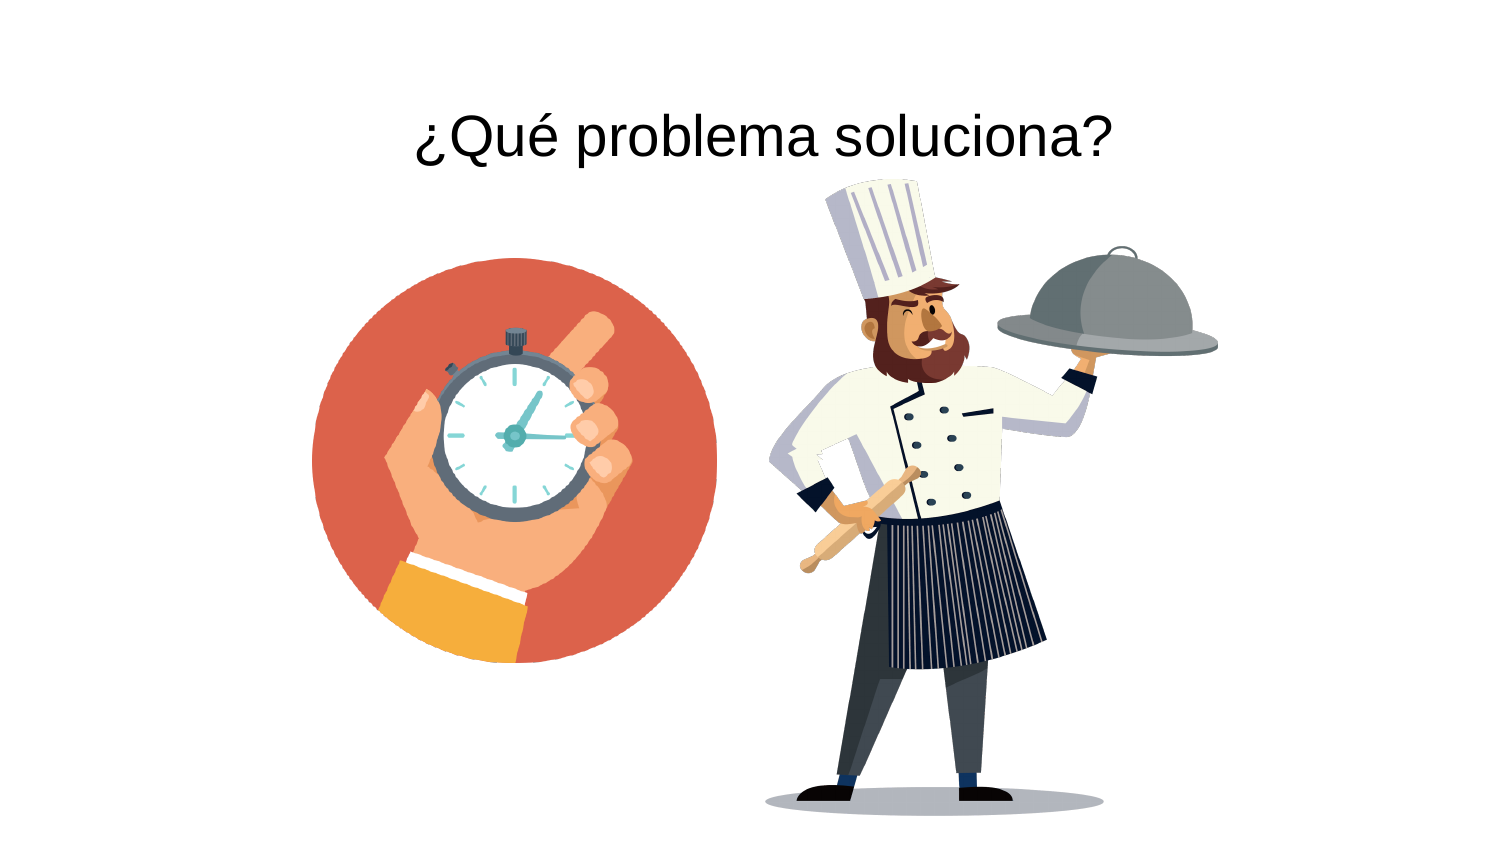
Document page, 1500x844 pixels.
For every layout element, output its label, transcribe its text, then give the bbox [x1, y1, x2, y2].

picture [765, 179, 1219, 816]
picture [312, 257, 717, 663]
text_box ¿Qué problema soluciona? [166, 82, 1363, 159]
